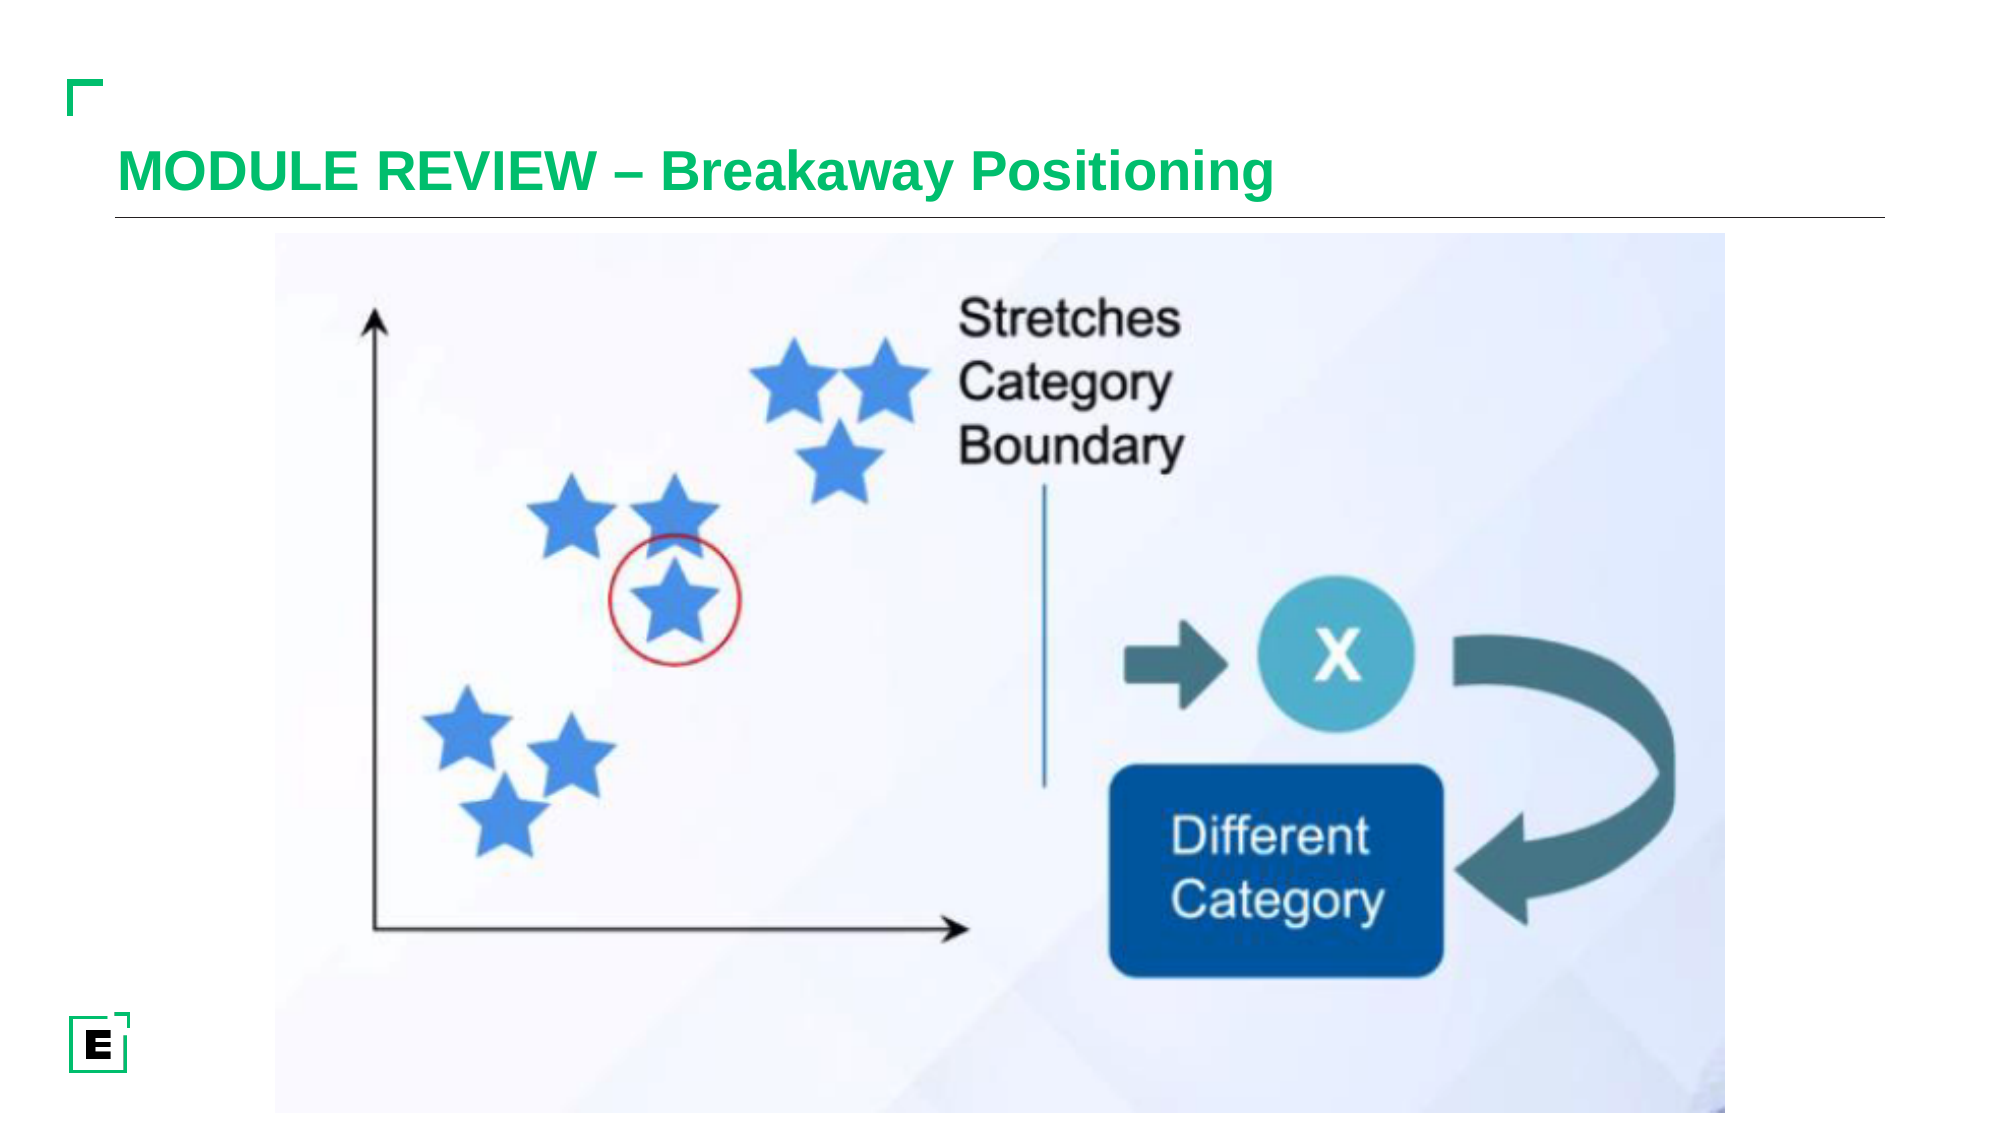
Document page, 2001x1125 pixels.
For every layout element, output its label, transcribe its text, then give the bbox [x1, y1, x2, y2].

picture [275, 233, 1725, 1113]
title MODULE REVIEW – Breakaway Positioning [114, 71, 1751, 262]
picture [69, 1012, 130, 1073]
